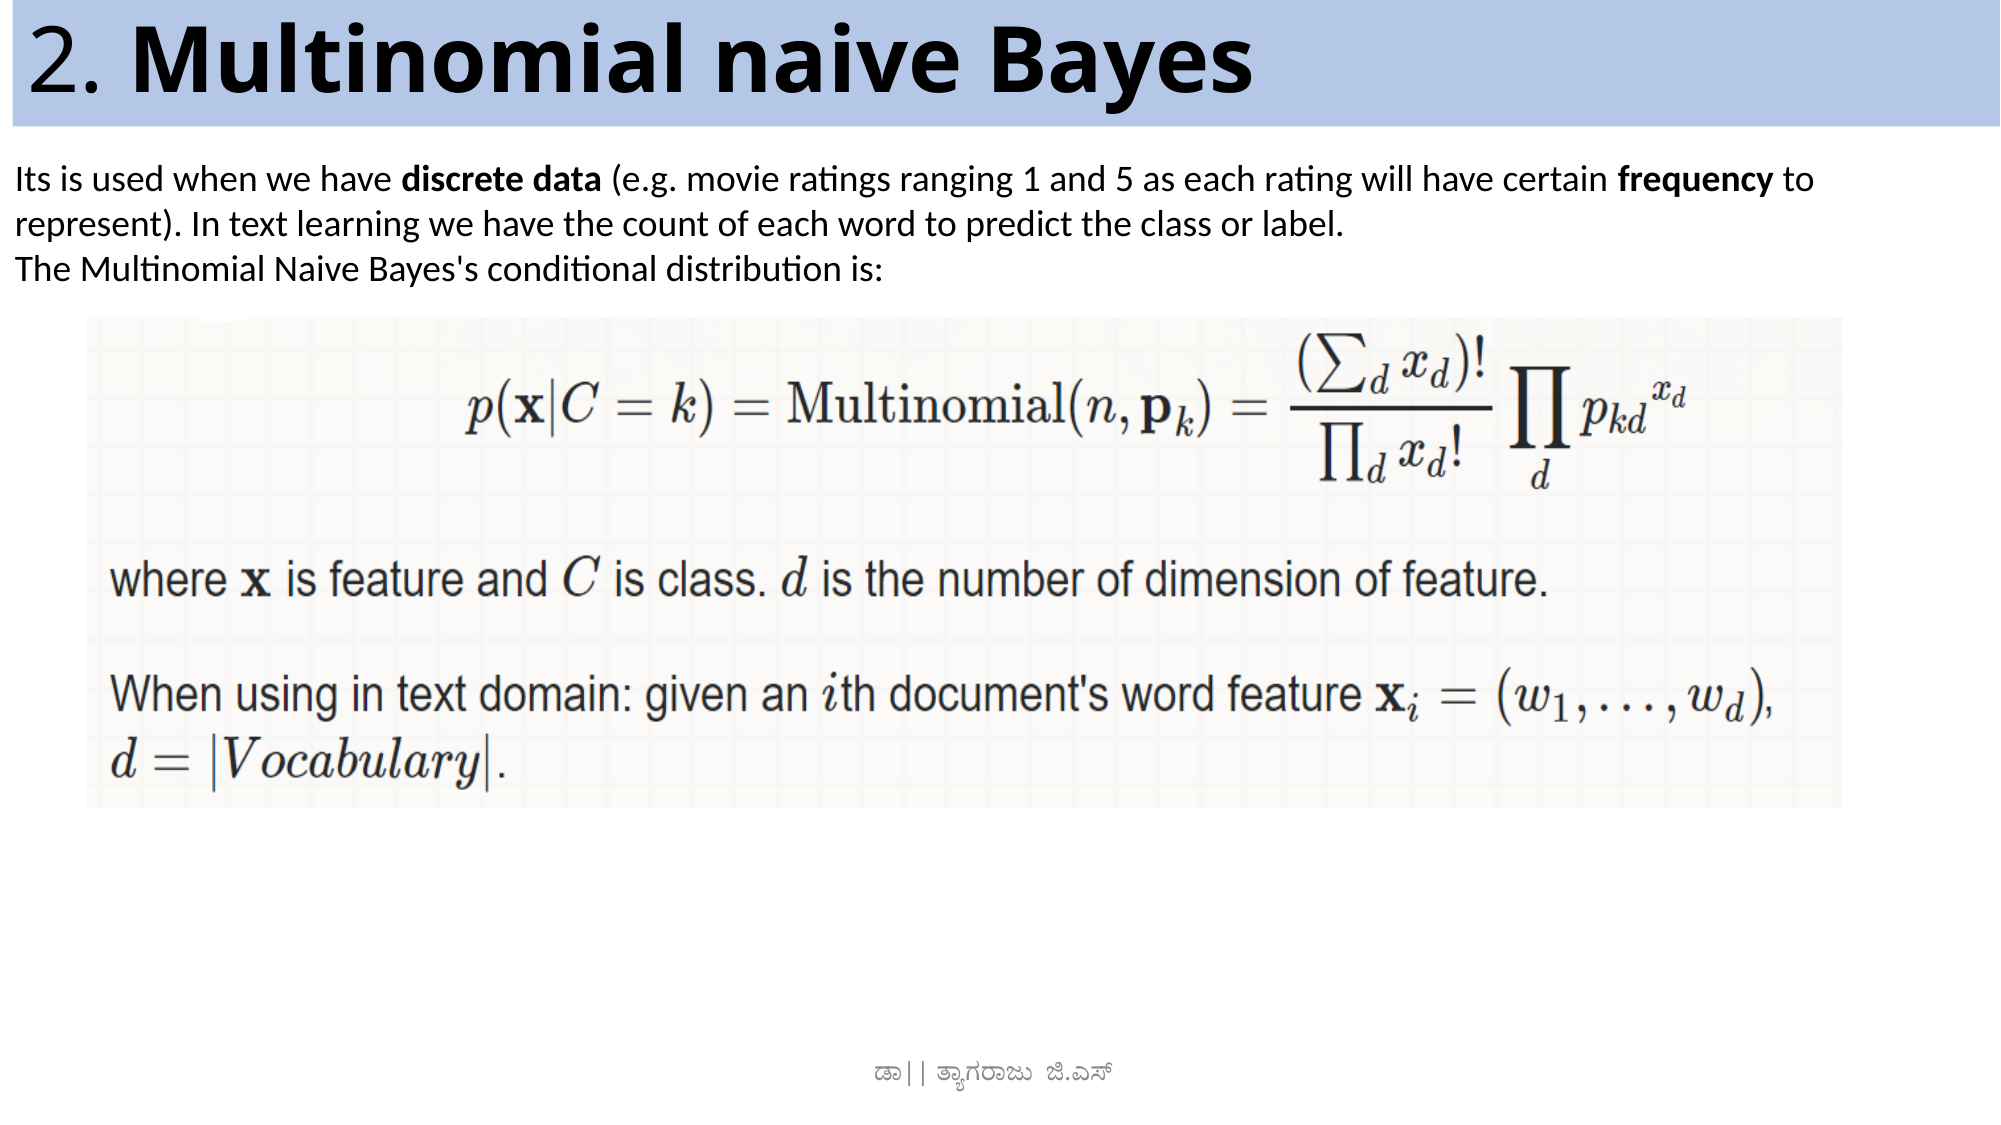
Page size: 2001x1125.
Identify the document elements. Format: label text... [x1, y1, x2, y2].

text_box Its is used when we have discrete data (e.g. movie ratings ranging 1 and 5 as each rating will have certain frequency to represent). In text learning we have the count of each word to predict the class or label. The Multinomial Naive Bayes's conditional distribution is: [0, 146, 2000, 297]
footer ಡಾ|| ತ್ಯಾಗರಾಜು ಜಿ.ಎಸ್ [662, 1042, 1338, 1103]
picture [87, 317, 1843, 808]
title 2. Multinomial naive Bayes [12, 0, 2000, 127]
